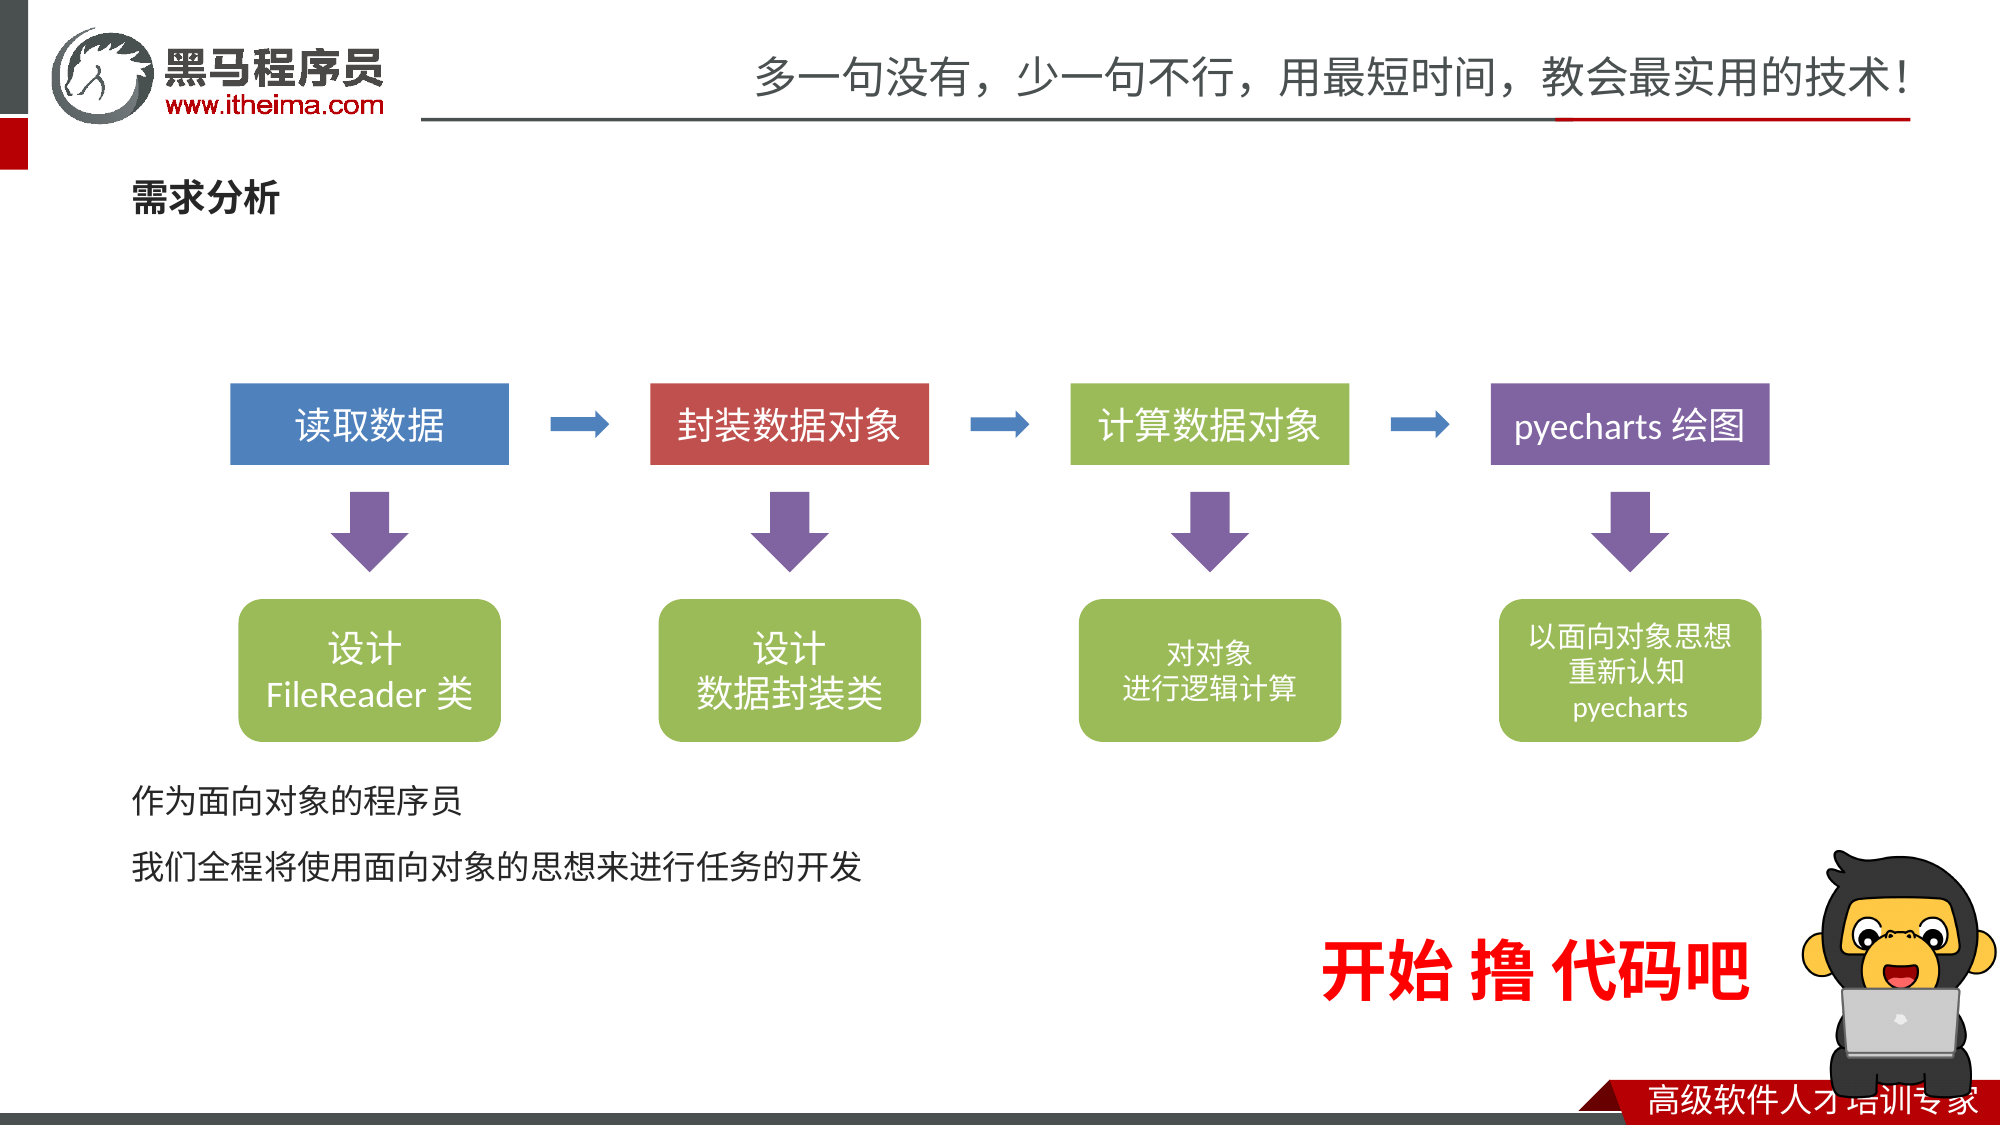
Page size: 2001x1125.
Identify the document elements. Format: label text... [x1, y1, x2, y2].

text_box [1589, 489, 1672, 575]
text_box 设计 数据封装类 [656, 597, 924, 745]
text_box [230, 383, 1770, 466]
text_box 设计FileReader类 [236, 597, 504, 745]
text_box [748, 489, 831, 575]
text_box [328, 489, 411, 575]
list 需求分析 [116, 154, 1872, 239]
text_box 以面向对象思想 重新认知pyecharts [1496, 597, 1764, 745]
picture [50, 26, 384, 125]
text_box [1168, 489, 1252, 575]
list 作为面向对象的程序员 我们全程将使用面向对象的思想来进行任务的开发 [116, 752, 1872, 964]
text_box 对对象 进行逻辑计算 [1076, 597, 1344, 745]
text_box 开始 撸 代码吧 [1305, 921, 1756, 1016]
picture [1761, 832, 2000, 1106]
